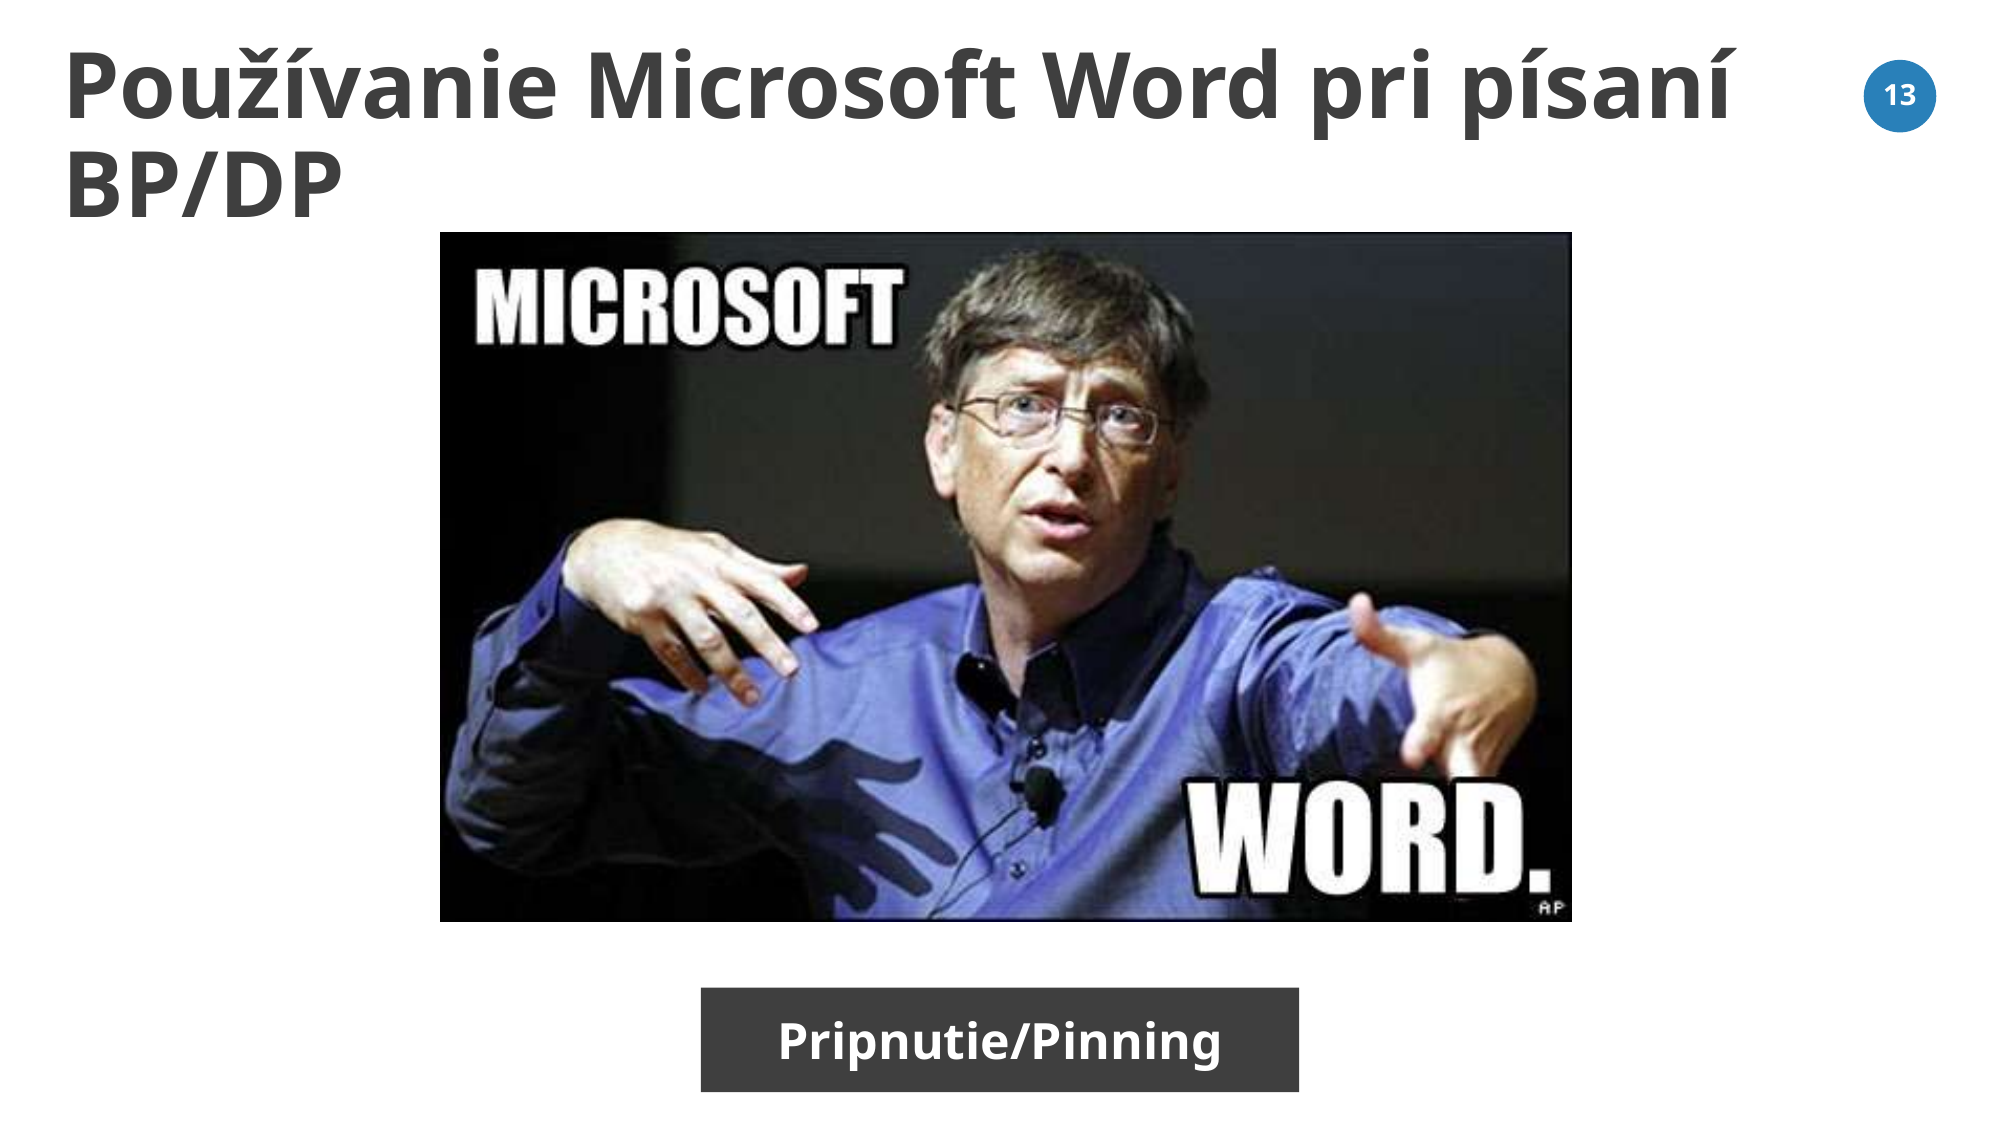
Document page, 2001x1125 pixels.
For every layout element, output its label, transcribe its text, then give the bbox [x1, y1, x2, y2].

text_box Pripnutie/Pinning [700, 987, 1300, 1093]
title Používanie Microsoft Word pri písaní BP/DP [47, 45, 1959, 233]
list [440, 232, 1572, 922]
slide_number 13 [1847, 66, 1953, 127]
